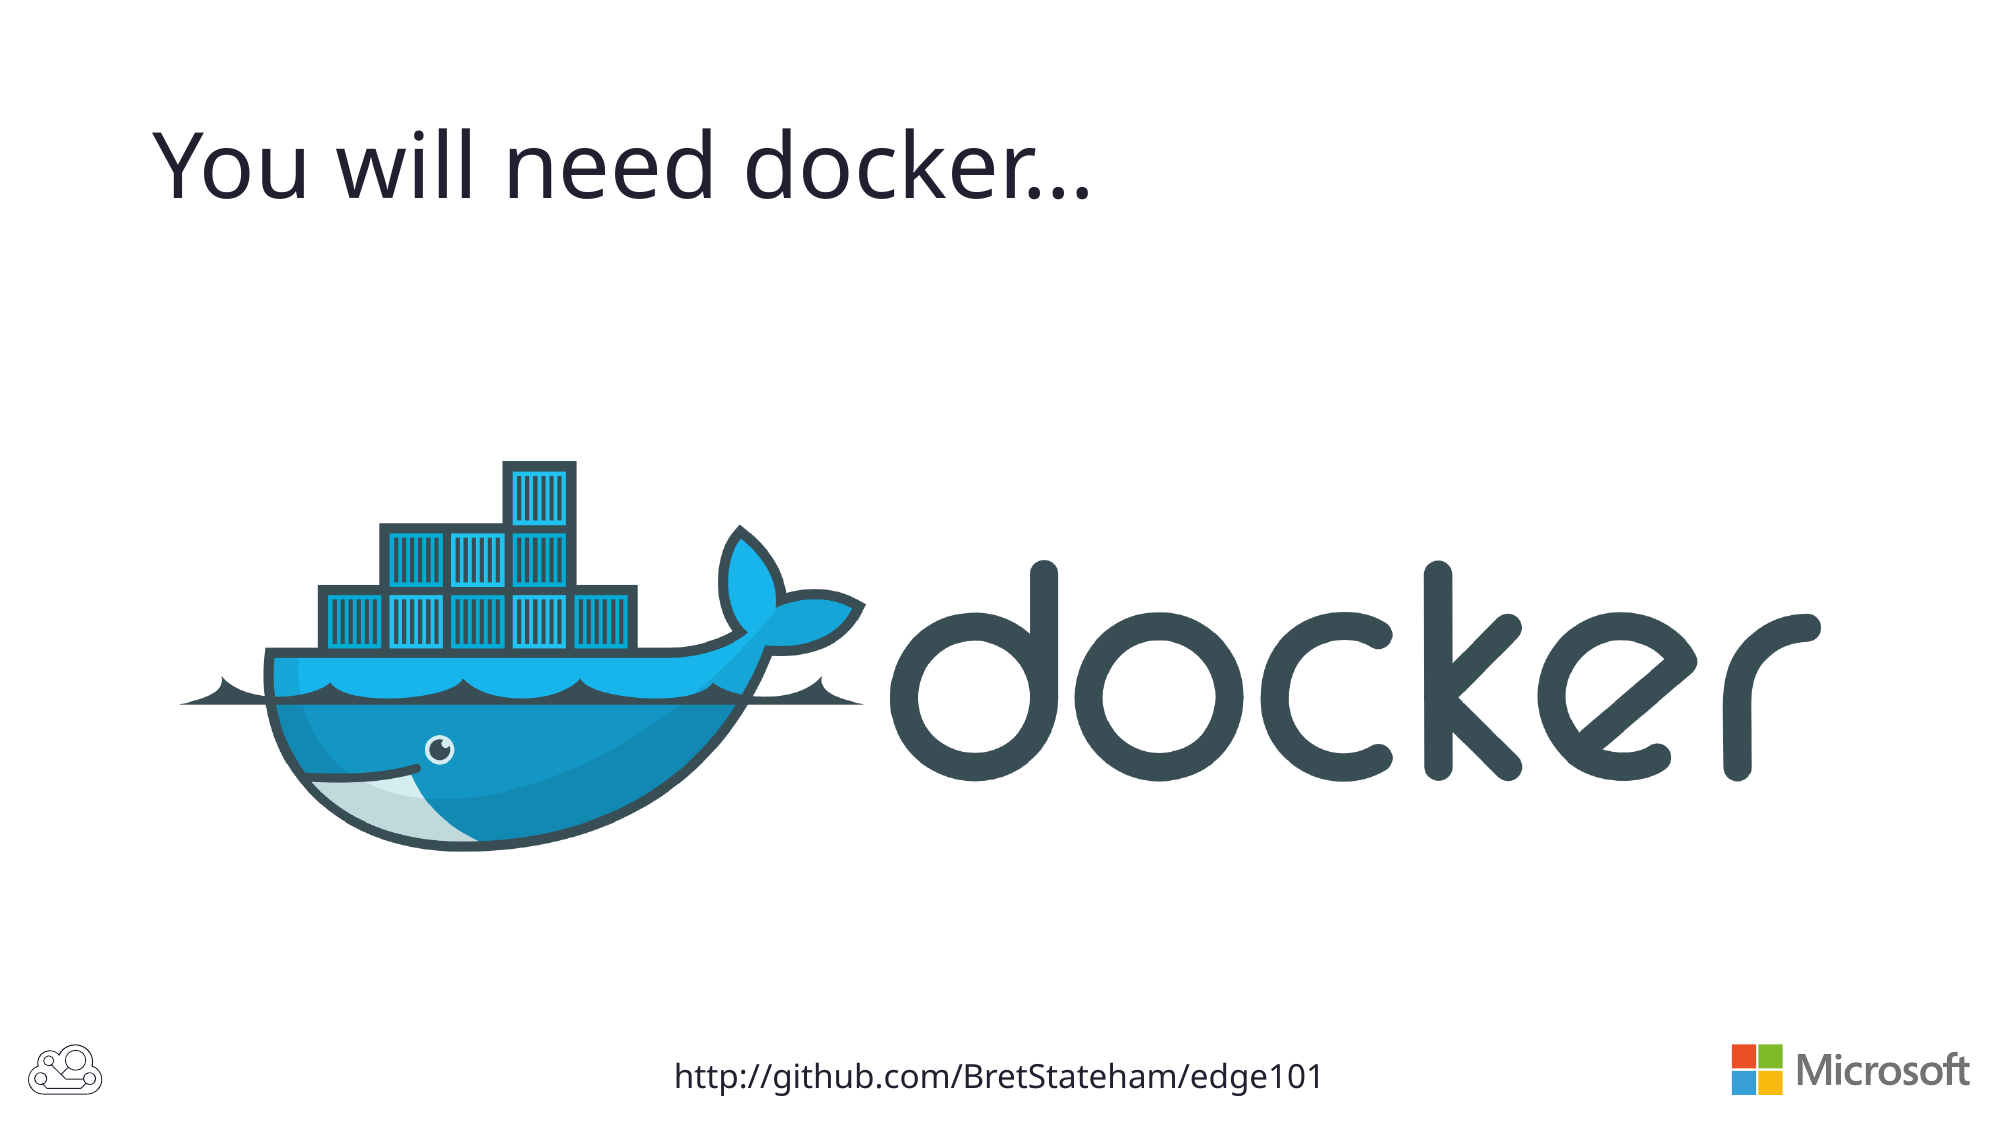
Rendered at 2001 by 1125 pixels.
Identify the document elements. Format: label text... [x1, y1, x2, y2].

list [179, 461, 1821, 852]
title You will need docker… [137, 59, 1863, 278]
